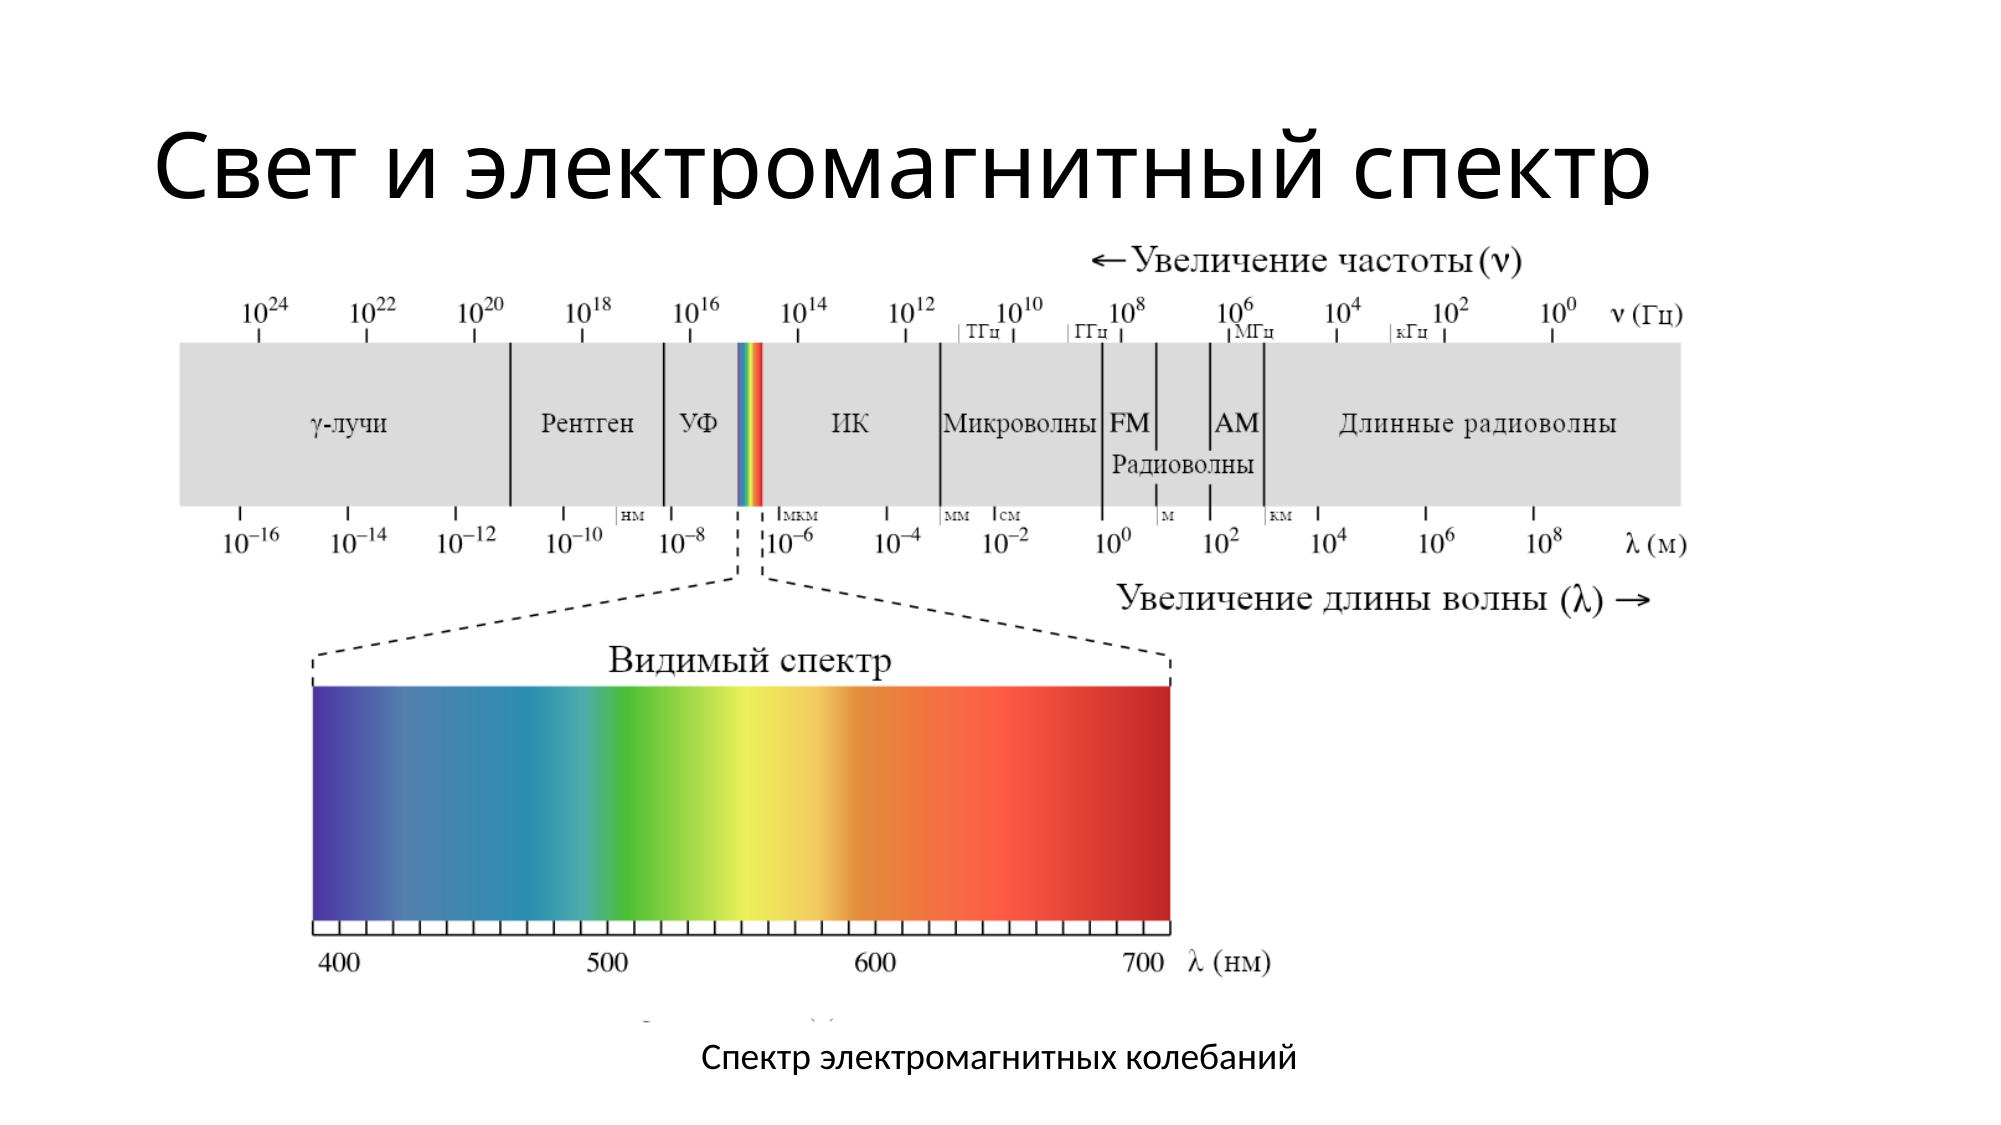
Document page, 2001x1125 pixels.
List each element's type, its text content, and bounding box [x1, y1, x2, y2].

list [137, 205, 1725, 1056]
text_box Спектр электромагнитных колебаний [686, 1056, 1314, 1085]
title Свет и электромагнитный спектр [137, 59, 1863, 278]
